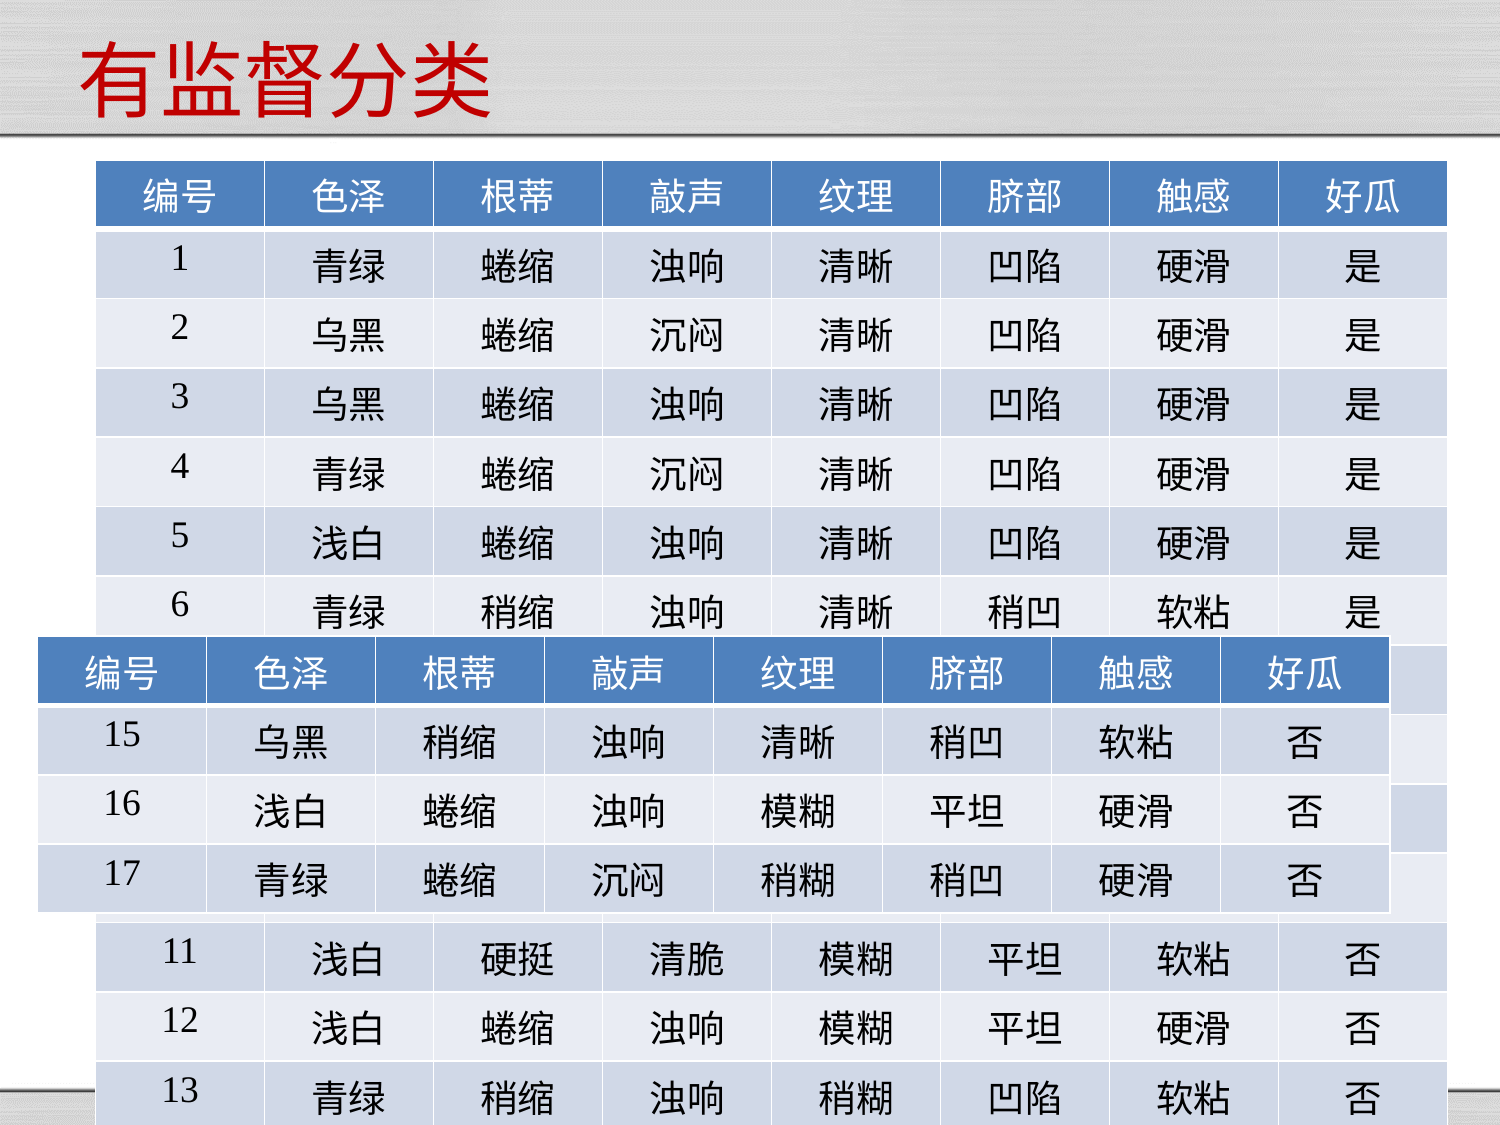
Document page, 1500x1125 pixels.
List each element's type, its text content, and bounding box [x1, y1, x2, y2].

table_cell 清晰 [772, 299, 940, 367]
table_cell 乌黑 [207, 708, 375, 774]
table_cell 平坦 [941, 923, 1109, 991]
table_header 触感 [1110, 161, 1278, 226]
table_header 脐部 [883, 637, 1051, 703]
table_cell 清晰 [772, 369, 940, 436]
table_cell 模糊 [772, 923, 940, 991]
table_cell 浊响 [603, 507, 771, 575]
table_cell 否 [1221, 708, 1389, 774]
table_cell 青绿 [265, 577, 433, 635]
table_cell 稍缩 [376, 708, 544, 774]
table_cell 青绿 [265, 438, 433, 506]
table_cell 否 [1221, 776, 1389, 843]
table_cell 蜷缩 [434, 299, 602, 367]
table_cell 硬滑 [1110, 299, 1278, 367]
table_header 敲声 [545, 637, 713, 703]
table_cell 蜷缩 [376, 776, 544, 843]
table_cell 清晰 [714, 708, 882, 774]
table_cell 浅白 [207, 776, 375, 843]
table_cell 凹陷 [941, 507, 1109, 575]
table_cell 11 [96, 923, 264, 991]
table_cell 清晰 [772, 232, 940, 298]
table_cell 青绿 [265, 914, 433, 922]
table_cell 浊响 [603, 232, 771, 298]
table_cell 软粘 [1110, 923, 1278, 991]
table_cell 否 [1279, 854, 1447, 922]
table_cell 青绿 [207, 845, 375, 912]
table_cell 平坦 [941, 914, 1109, 922]
table_cell 浊响 [603, 993, 771, 1060]
table_header 脐部 [941, 161, 1109, 226]
table_cell 凹陷 [941, 438, 1109, 506]
table_header 好瓜 [1279, 161, 1447, 226]
table_cell 浅白 [265, 507, 433, 575]
table_cell 否 [1221, 845, 1389, 912]
table_header 好瓜 [1221, 637, 1389, 703]
table_cell 否 [1279, 1062, 1447, 1125]
table_cell 是 [1391, 646, 1447, 714]
table_cell 稍凹 [941, 577, 1109, 635]
table_cell 蜷缩 [376, 845, 544, 912]
table_cell 沉闷 [603, 299, 771, 367]
table_cell 乌黑 [265, 369, 433, 436]
table_cell 浊响 [603, 577, 771, 635]
table_cell 乌黑 [265, 299, 433, 367]
table_cell 清晰 [772, 914, 940, 922]
table_cell 3 [96, 369, 264, 436]
table_cell 13 [96, 1062, 264, 1125]
table_cell 凹陷 [941, 232, 1109, 298]
table_cell 蜷缩 [434, 369, 602, 436]
table_cell 是 [1279, 438, 1447, 506]
table_cell 软粘 [1110, 577, 1278, 635]
table_header 色泽 [265, 161, 433, 226]
table_cell 清晰 [772, 577, 940, 635]
table_cell 否 [1279, 993, 1447, 1060]
table_cell 凹陷 [941, 299, 1109, 367]
table_cell 硬滑 [1110, 438, 1278, 506]
table_cell 硬滑 [1110, 993, 1278, 1060]
table_cell 凹陷 [941, 369, 1109, 436]
table_cell 12 [96, 993, 264, 1060]
table_cell 6 [96, 577, 264, 635]
table_cell 稍糊 [772, 1062, 940, 1125]
table_cell 5 [96, 507, 264, 575]
table_header 纹理 [772, 161, 940, 226]
table_cell 浊响 [603, 1062, 771, 1125]
table_cell 平坦 [883, 776, 1051, 843]
table_cell 10 [96, 914, 264, 922]
table_cell 否 [1279, 923, 1447, 991]
table_cell 浅白 [265, 993, 433, 1060]
table_cell 软粘 [1052, 708, 1220, 774]
table_header 编号 [96, 161, 264, 226]
table_header 编号 [38, 637, 206, 703]
table_cell 16 [38, 776, 206, 843]
picture [0, 0, 1500, 1125]
table_cell 硬滑 [1052, 845, 1220, 912]
table_cell 模糊 [714, 776, 882, 843]
table_cell 蜷缩 [434, 993, 602, 1060]
table_cell 稍缩 [434, 577, 602, 635]
table_cell 青绿 [265, 232, 433, 298]
table_cell 硬滑 [1052, 776, 1220, 843]
table_cell 是 [1279, 369, 1447, 436]
table_cell 软粘 [1110, 1062, 1278, 1125]
table_cell 硬挺 [434, 923, 602, 991]
table_cell 2 [96, 299, 264, 367]
table_cell 稍缩 [434, 1062, 602, 1125]
table_cell 否 [1391, 785, 1447, 852]
table_cell 清晰 [772, 507, 940, 575]
table_cell 是 [1279, 299, 1447, 367]
table_cell 稍糊 [714, 845, 882, 912]
table_cell 15 [38, 708, 206, 774]
table_cell 硬滑 [1110, 369, 1278, 436]
table_cell 硬挺 [434, 914, 602, 922]
table_cell 是 [1279, 577, 1447, 644]
table_cell 蜷缩 [434, 507, 602, 575]
table_header 色泽 [207, 637, 375, 703]
table_cell 青绿 [265, 1062, 433, 1125]
text_box 有监督分类 [62, 22, 1437, 131]
table_header 纹理 [714, 637, 882, 703]
table_cell 硬滑 [1110, 914, 1278, 922]
table_header 根蒂 [376, 637, 544, 703]
table_cell 是 [1279, 232, 1447, 298]
table_cell 硬滑 [1110, 507, 1278, 575]
table_cell 凹陷 [941, 1062, 1109, 1125]
table_cell 清晰 [772, 438, 940, 506]
table_header 敲声 [603, 161, 771, 226]
table_cell 1 [96, 232, 264, 298]
table_cell 模糊 [772, 993, 940, 1060]
table_cell 浅白 [265, 923, 433, 991]
table_cell 稍凹 [883, 845, 1051, 912]
table_cell 17 [38, 845, 206, 912]
table_cell 稍凹 [883, 708, 1051, 774]
table_cell 是 [1279, 507, 1447, 575]
table_cell 4 [96, 438, 264, 506]
table_cell 平坦 [941, 993, 1109, 1060]
table_cell 硬滑 [1110, 232, 1278, 298]
table_cell 清脆 [603, 914, 771, 922]
table_cell 沉闷 [545, 845, 713, 912]
table_cell 浊响 [545, 776, 713, 843]
table_header 触感 [1052, 637, 1220, 703]
table_cell 蜷缩 [434, 438, 602, 506]
table_cell 清脆 [603, 923, 771, 991]
table_cell 沉闷 [603, 438, 771, 506]
table_cell 浊响 [545, 708, 713, 774]
table_header 根蒂 [434, 161, 602, 226]
table_cell 蜷缩 [434, 232, 602, 298]
table_cell 浊响 [603, 369, 771, 436]
table_cell 是 [1391, 715, 1447, 783]
